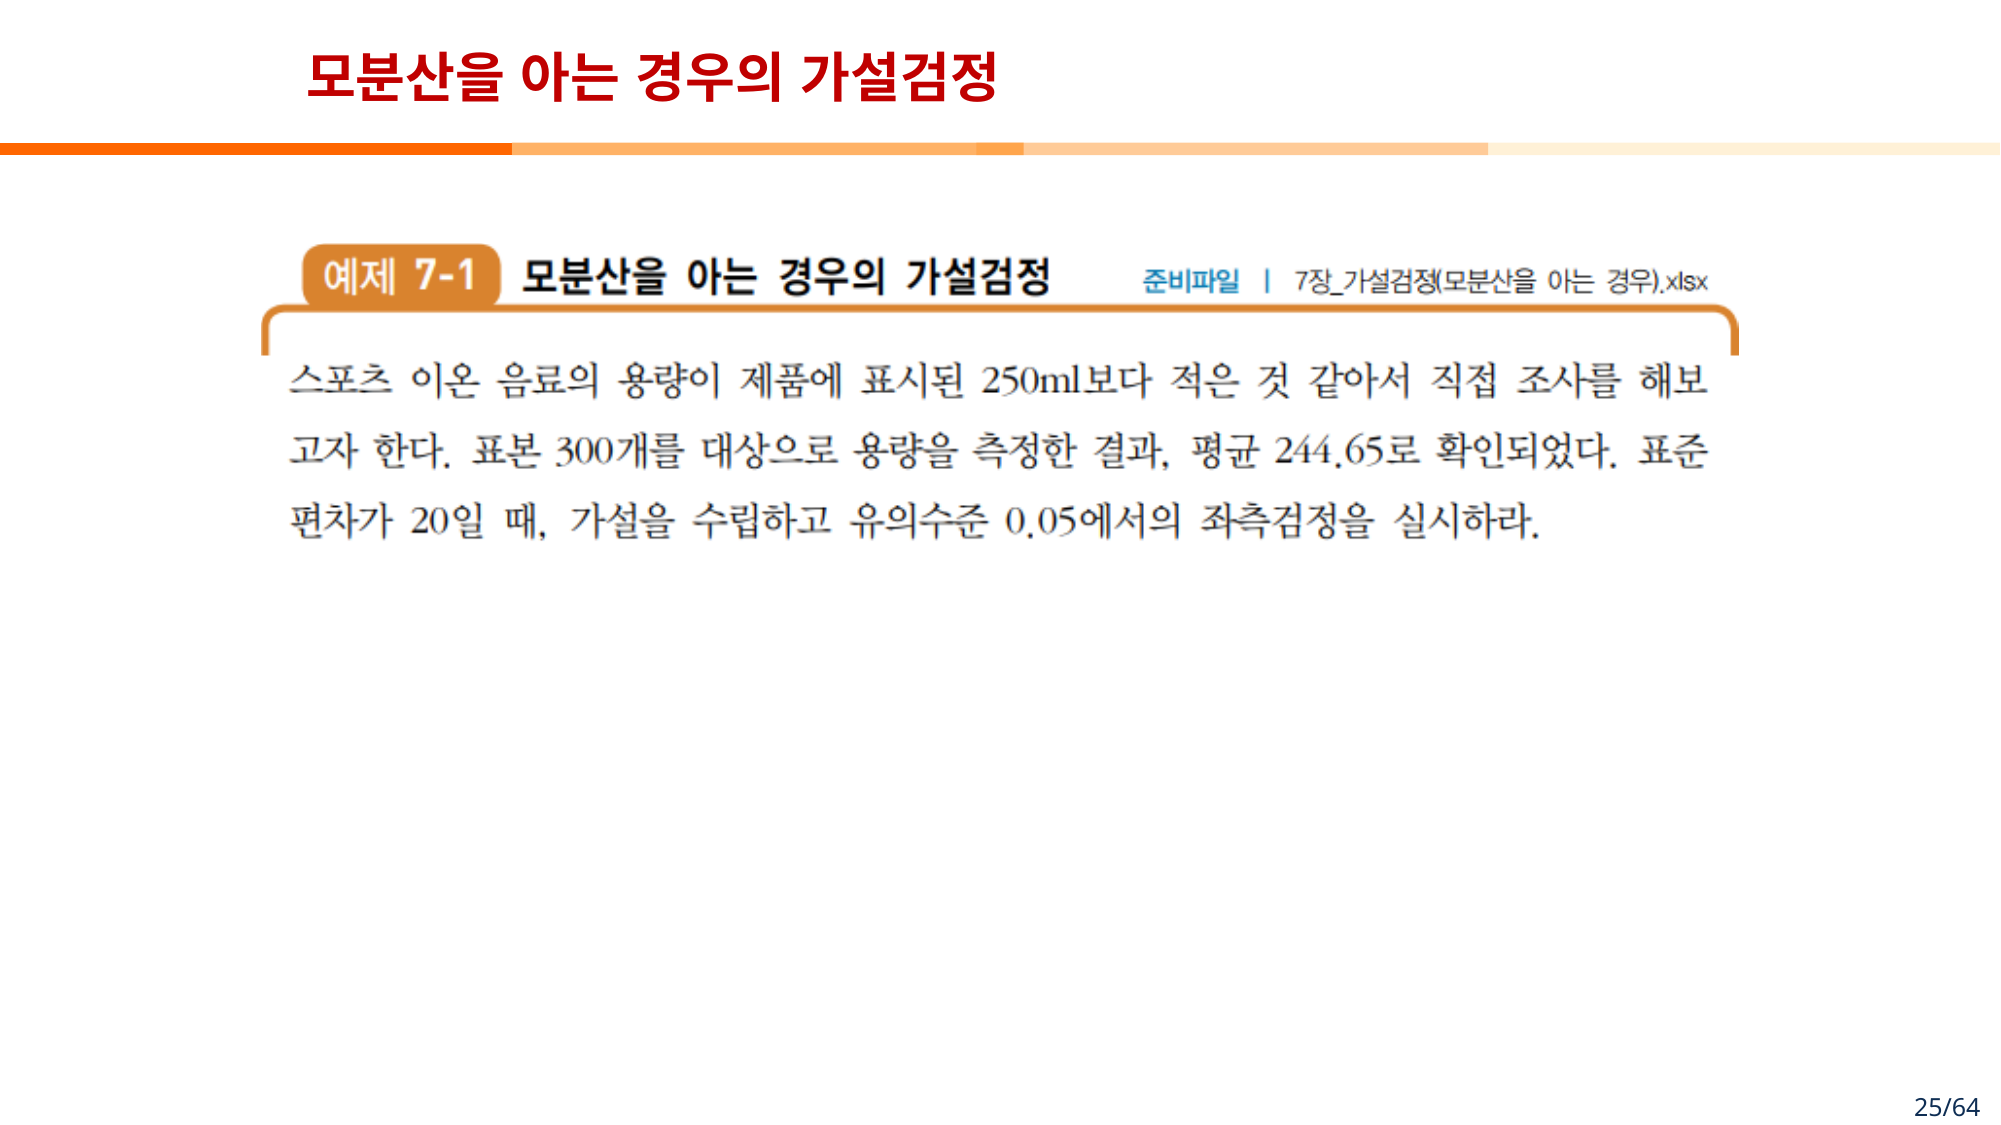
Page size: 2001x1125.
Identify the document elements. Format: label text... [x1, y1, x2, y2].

picture [261, 243, 1739, 543]
title 모분산을 아는 경우의 가설검정 [291, 31, 1532, 122]
